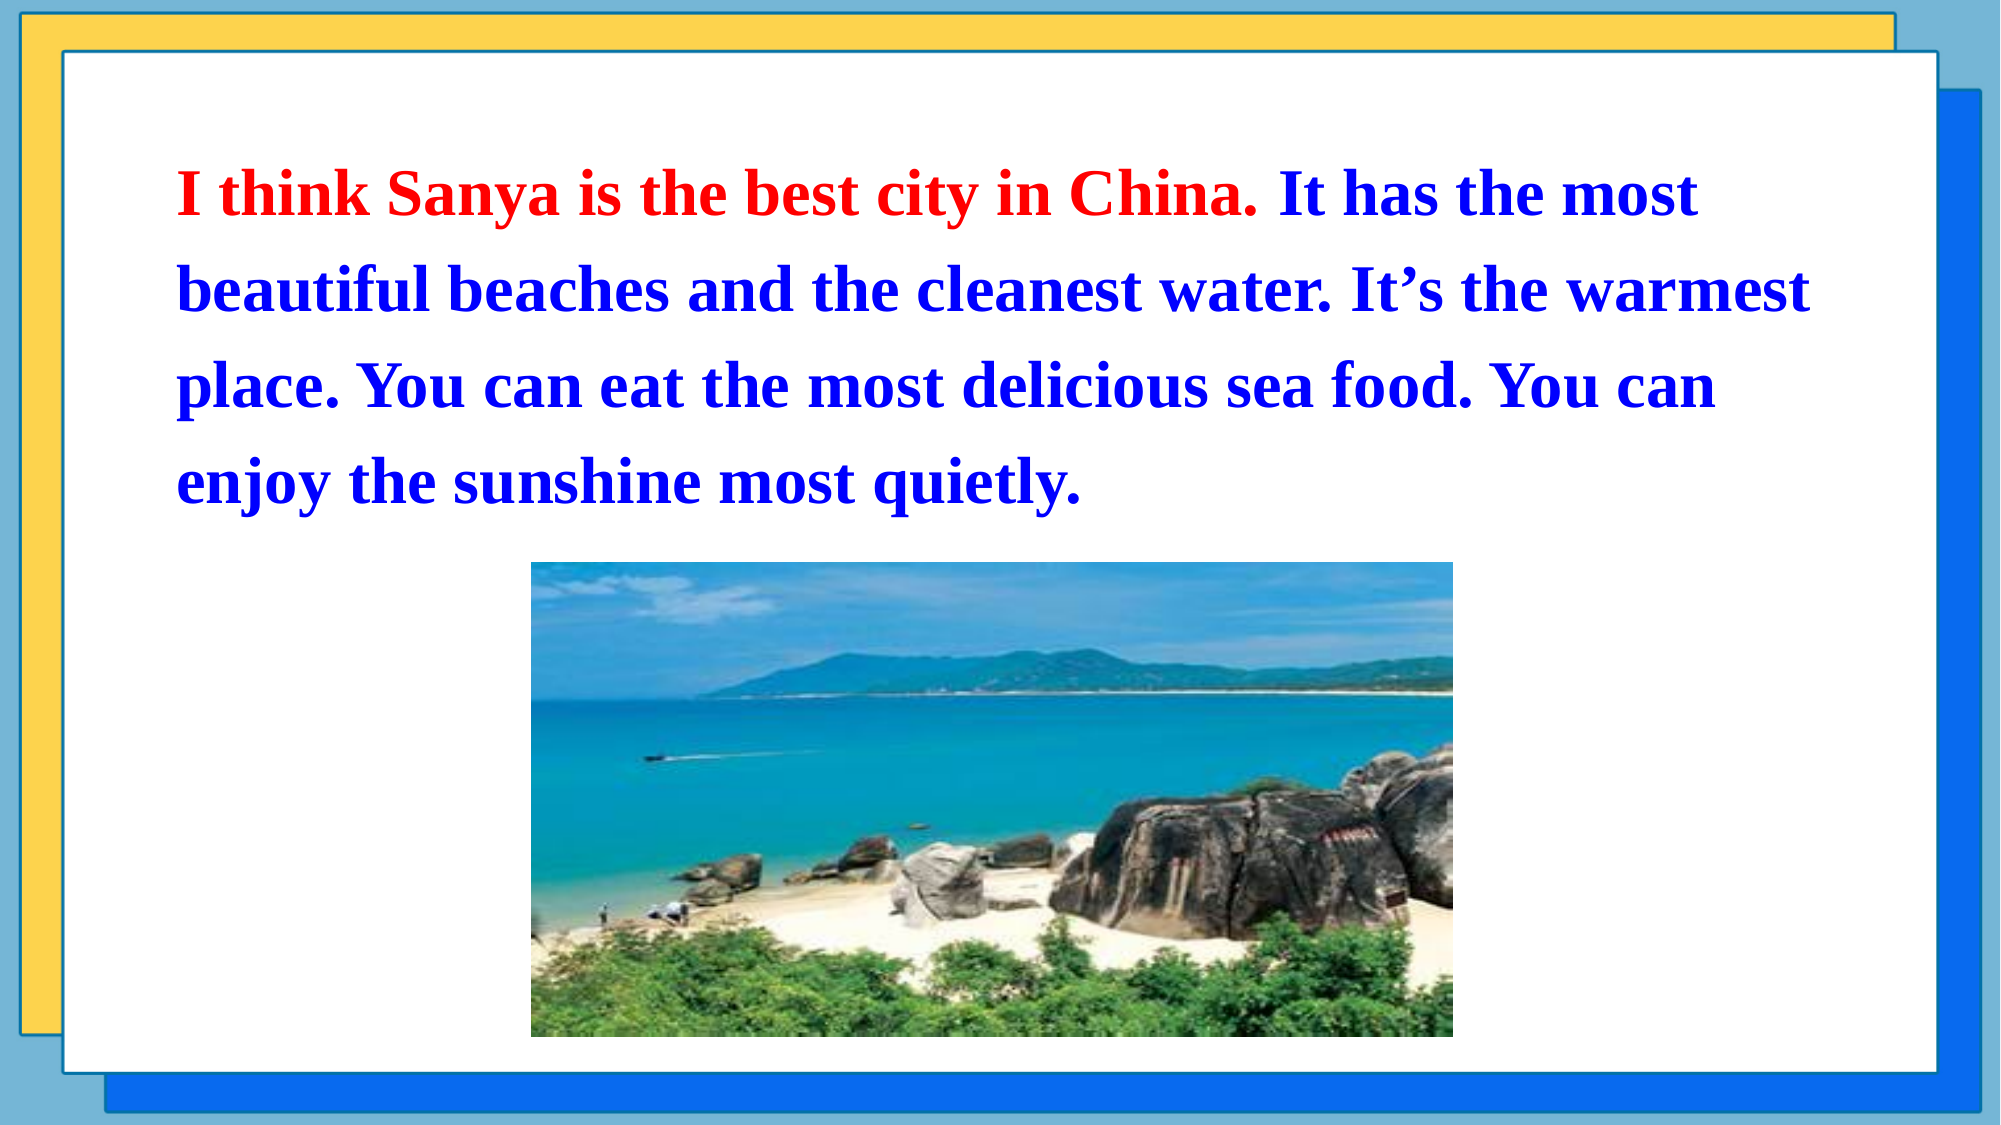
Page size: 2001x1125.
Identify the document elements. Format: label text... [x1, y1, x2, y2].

text_box I think Sanya is the best city in China. It has the most beautiful beaches and the cleanest water. It’s the warmest place. You can eat the most delicious sea food. You can enjoy the sunshine most quietly. [161, 125, 1863, 524]
picture [0, 0, 2001, 1125]
